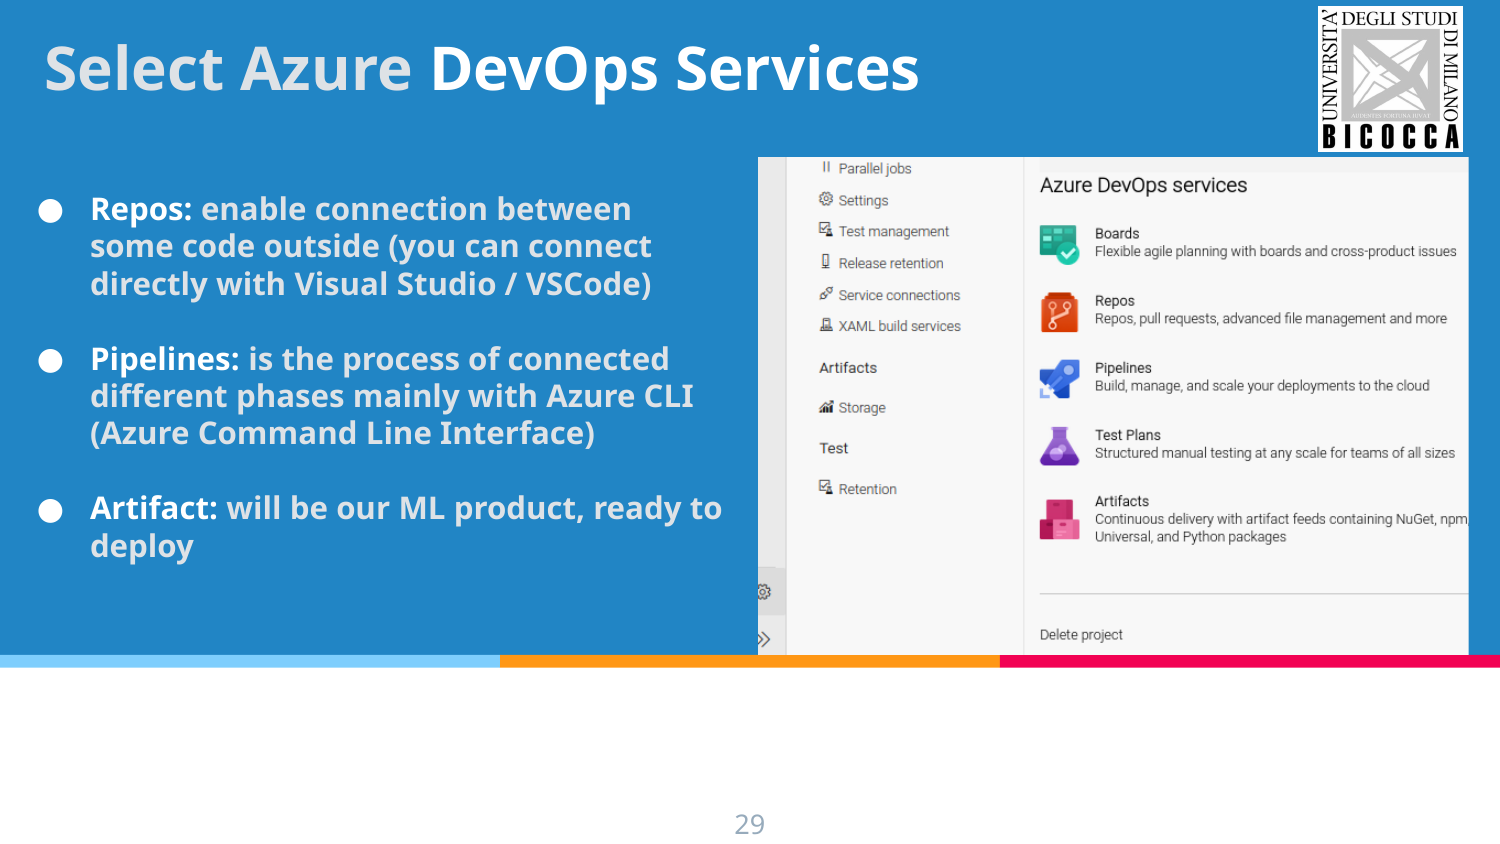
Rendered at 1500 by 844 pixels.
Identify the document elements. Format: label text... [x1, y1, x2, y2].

picture [488, 157, 1469, 656]
title Repos: enable connection between some code outside (you can connect directly with Visual Studio / VSCode) Pipelines: is the process of connected different phases mainly with Azure CLI (Azure Command Line Interface) Artifact: will be our ML product, ready to deploy [0, 133, 739, 579]
subtitle Select Azure DevOps Services [29, 14, 1305, 144]
slide_number ‹#› [0, 792, 1500, 844]
picture [1317, 6, 1463, 152]
